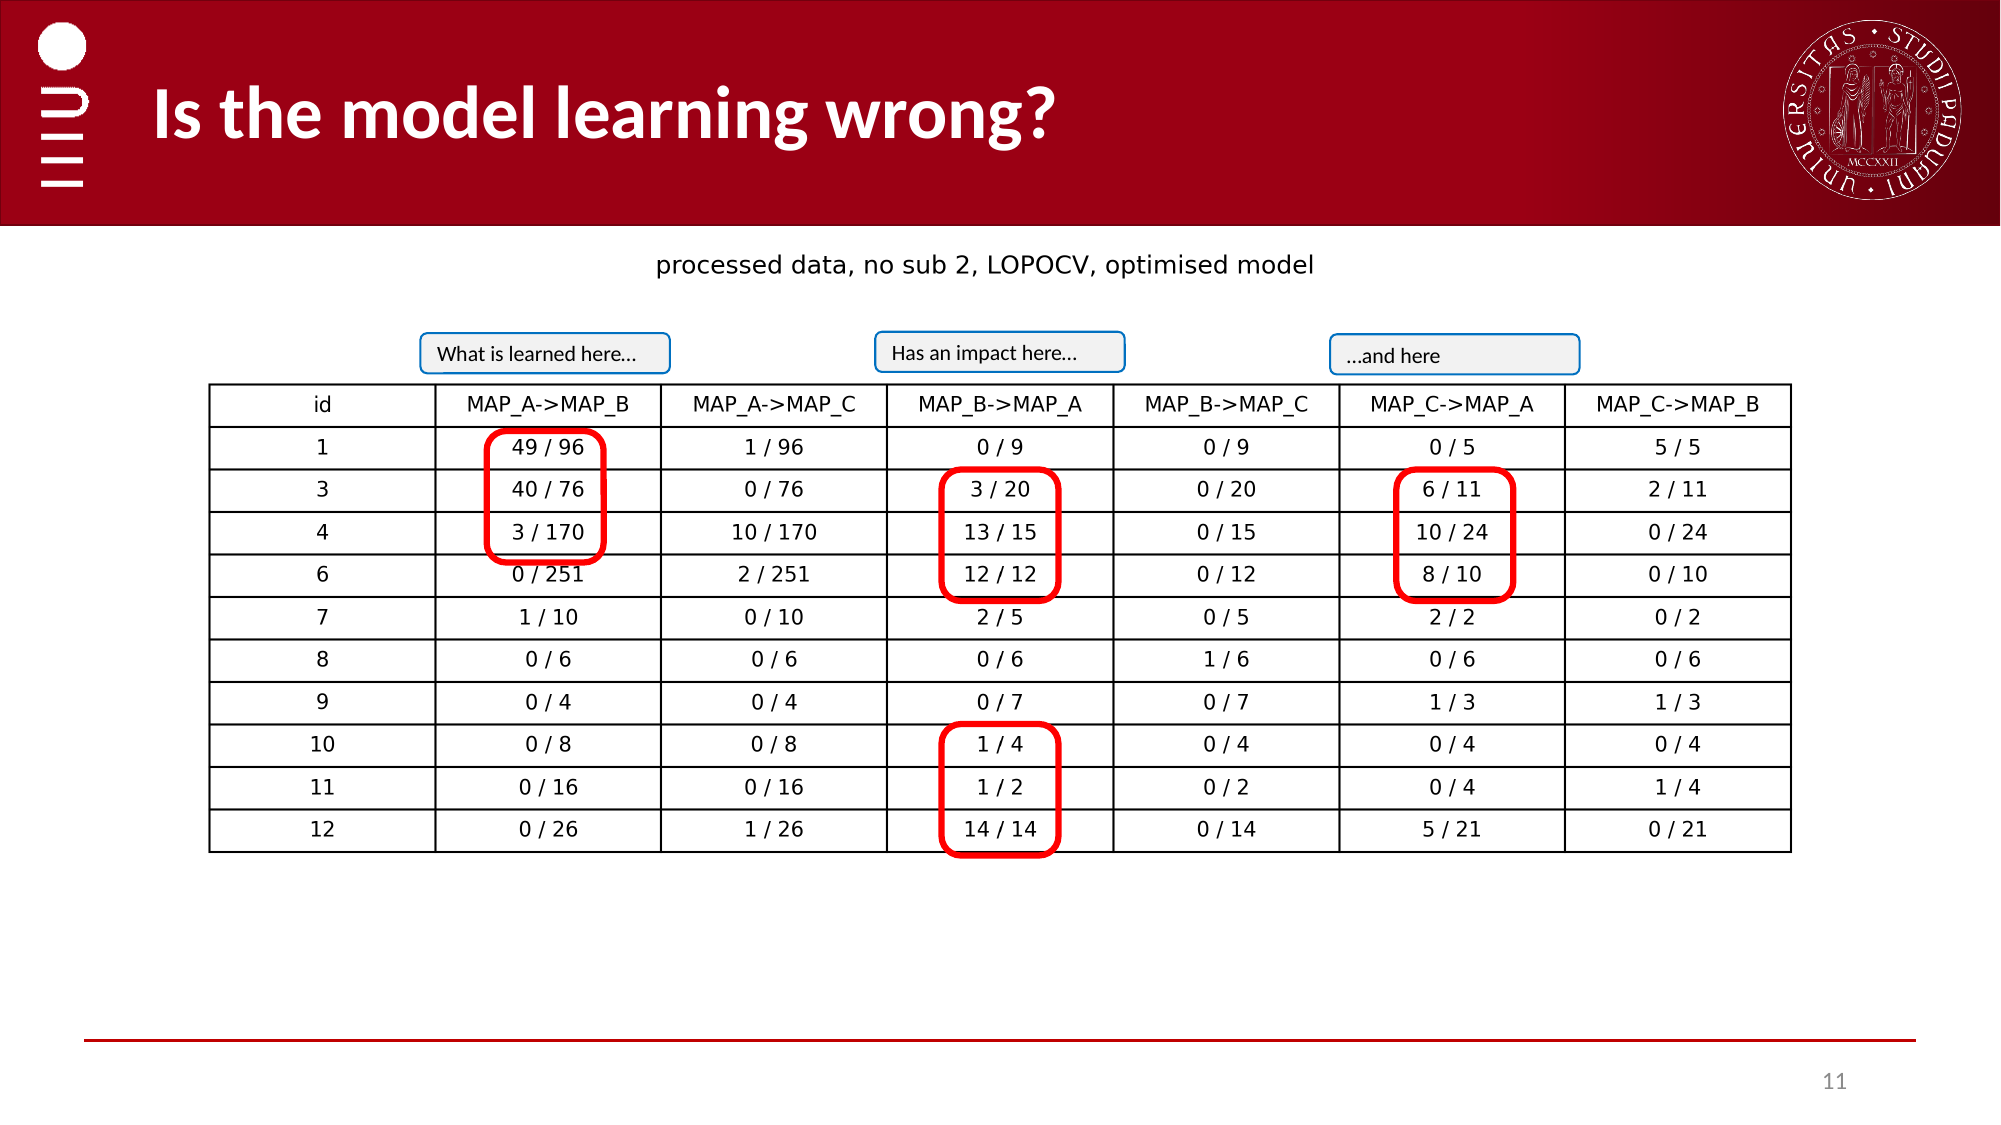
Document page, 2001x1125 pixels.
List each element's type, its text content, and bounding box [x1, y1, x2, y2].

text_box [420, 333, 670, 563]
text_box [1330, 334, 1580, 601]
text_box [875, 331, 1125, 856]
picture [1783, 20, 1963, 200]
picture [194, 239, 1806, 922]
slide_number 11 [1412, 1049, 1863, 1110]
title Is the model learning wrong? [137, 34, 1763, 194]
